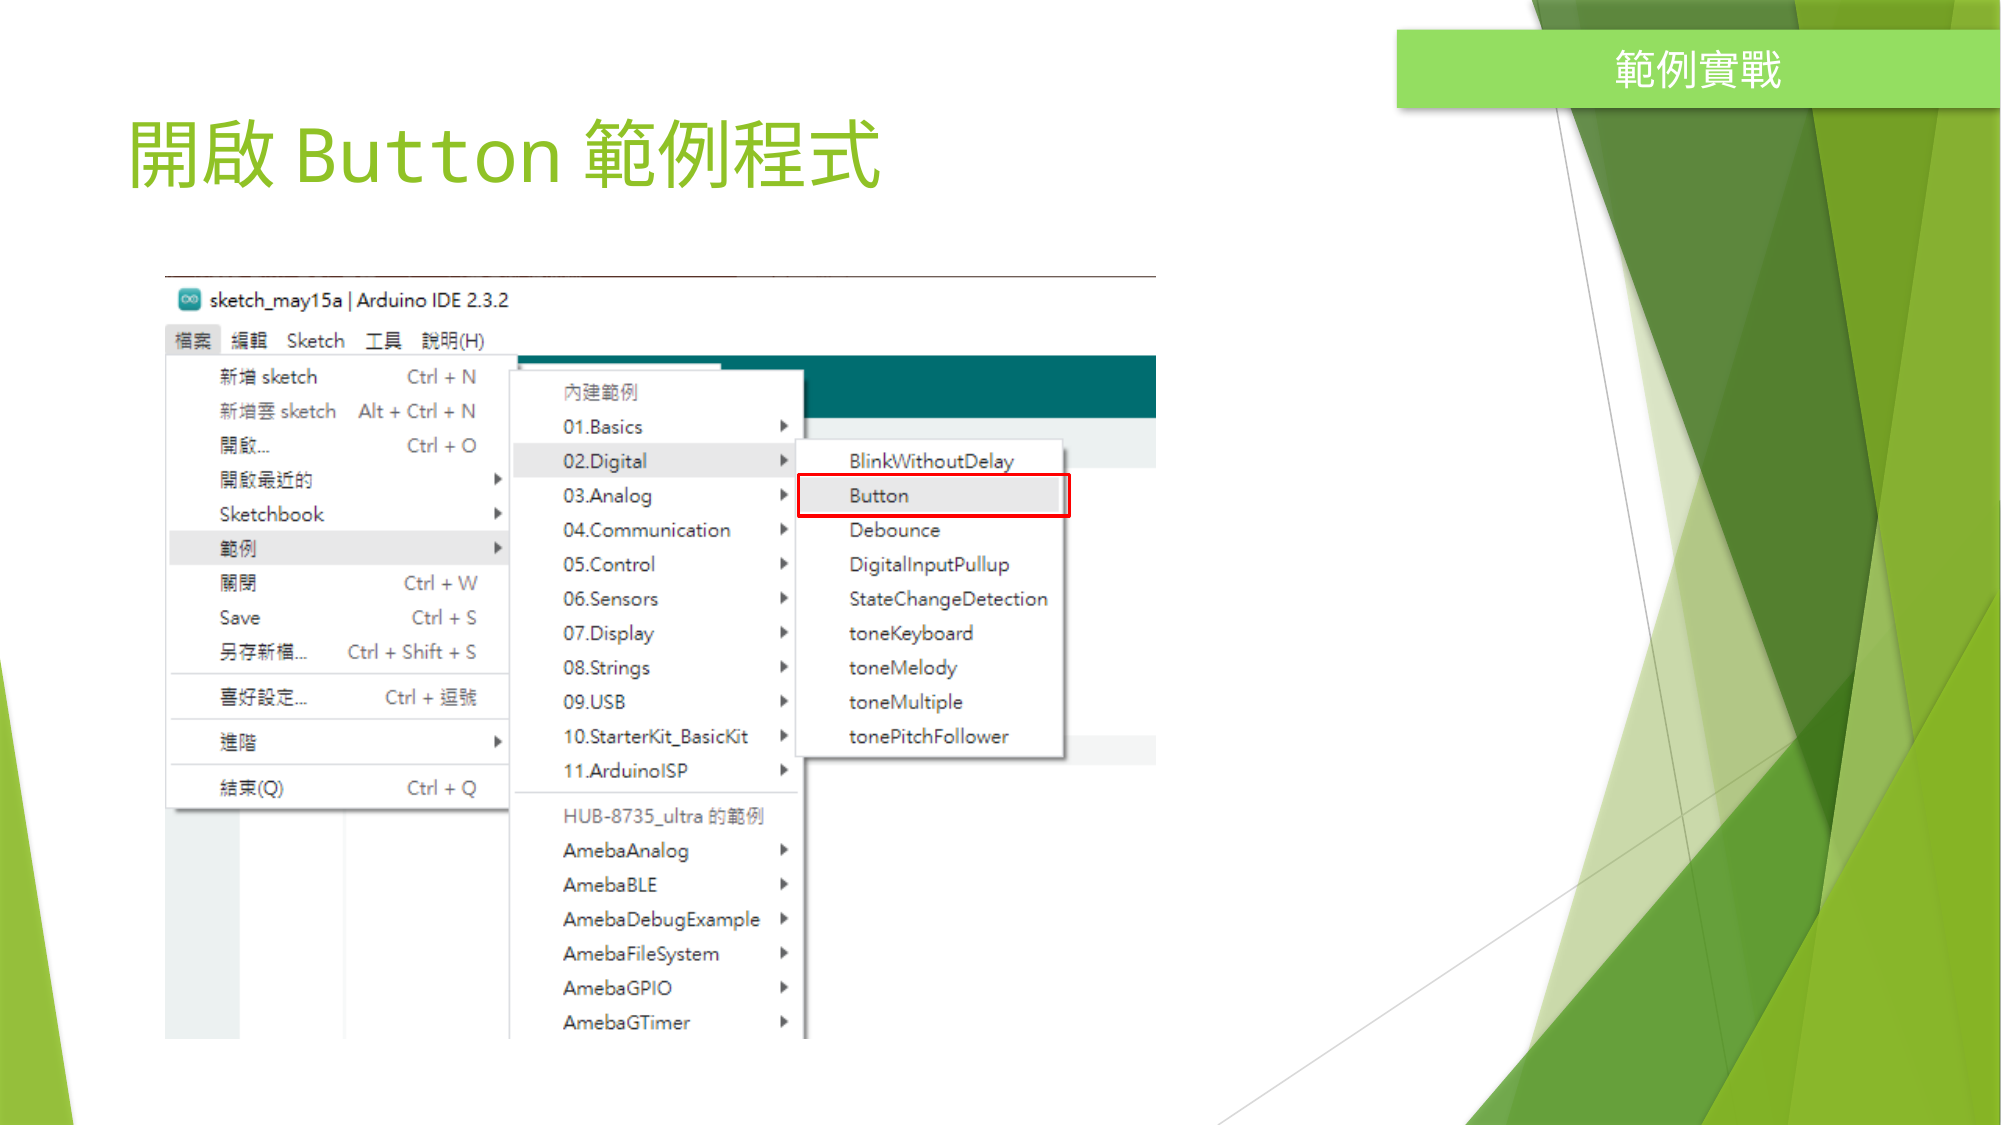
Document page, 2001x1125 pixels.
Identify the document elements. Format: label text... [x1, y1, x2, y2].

picture [164, 275, 1157, 1040]
text_box 範例實戰 [1395, 28, 2000, 109]
title 開啟Button範例程式 [111, 99, 1522, 317]
